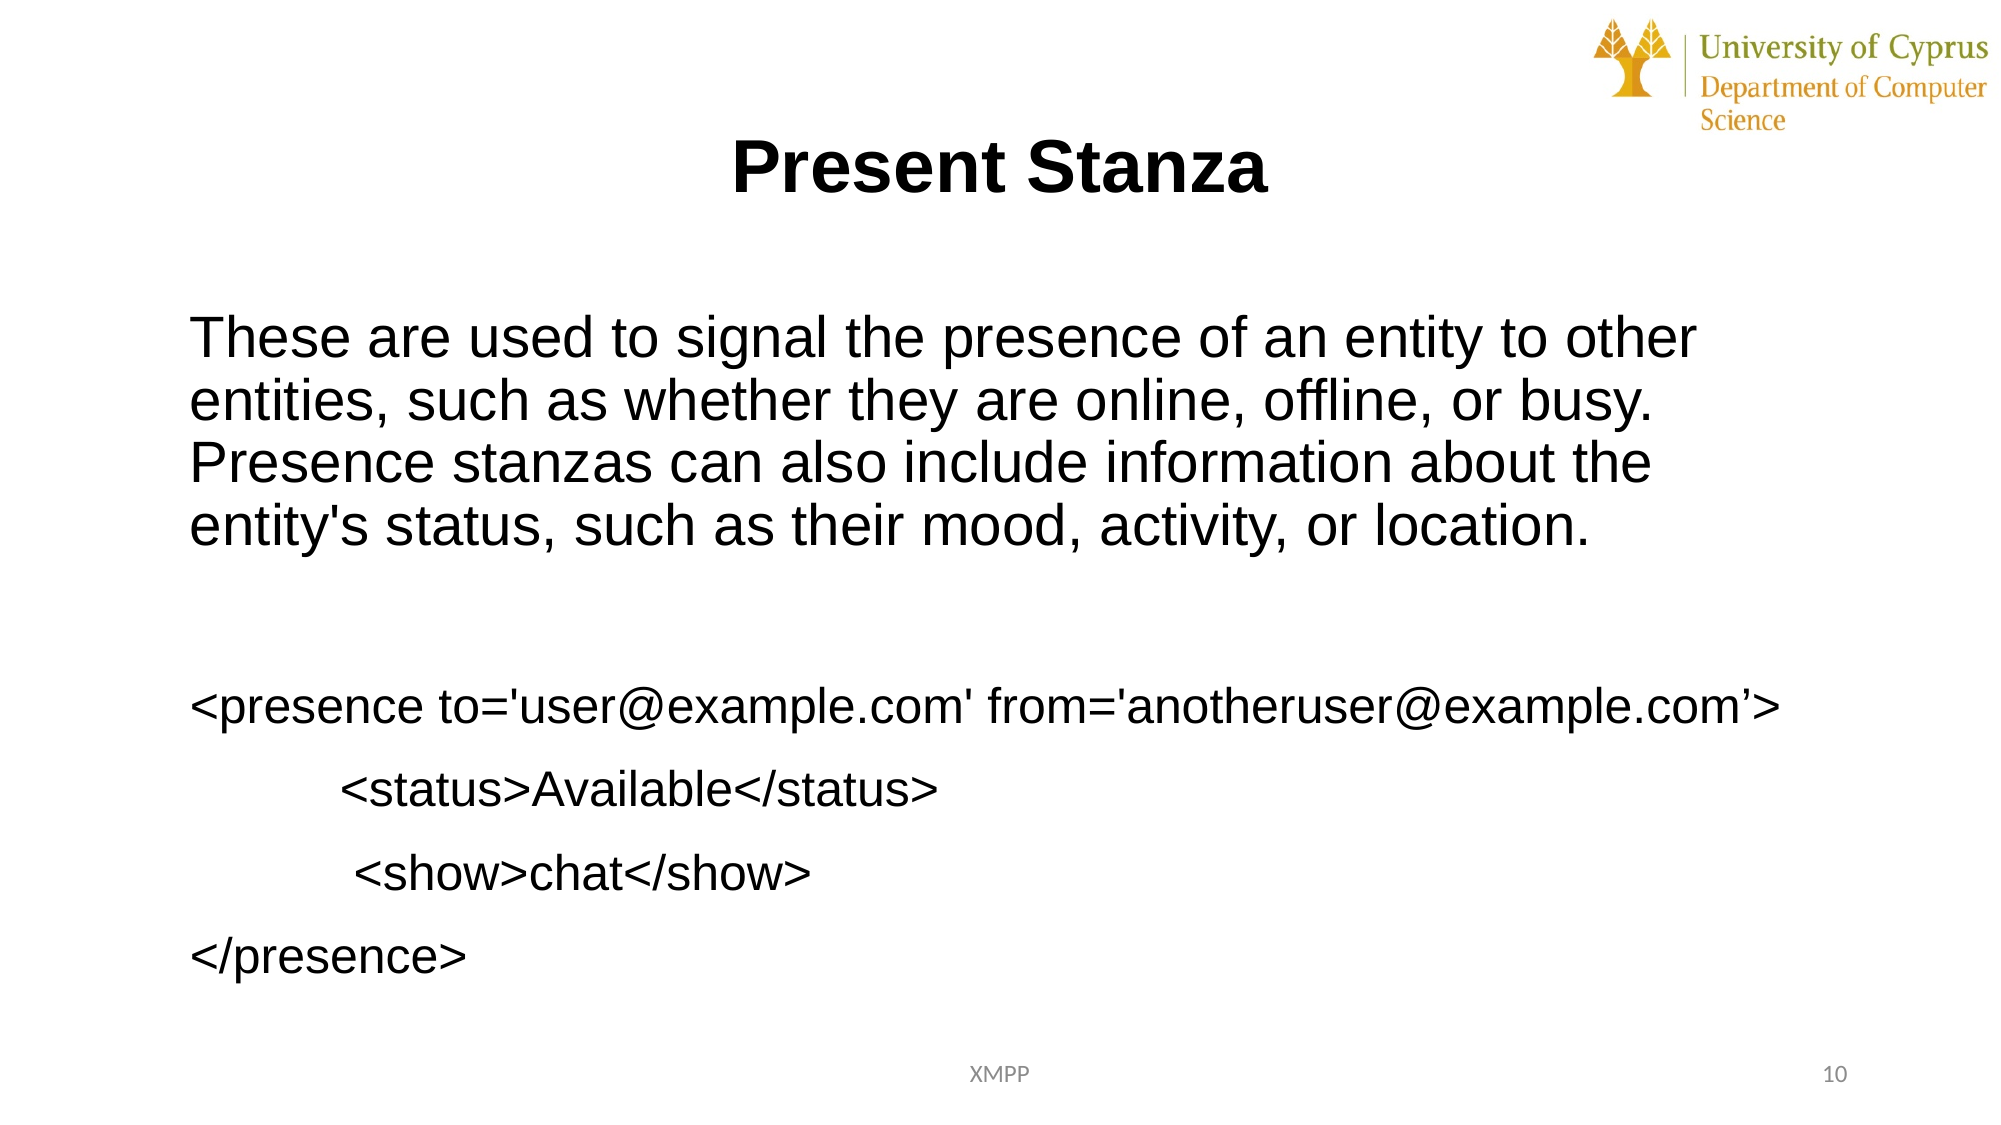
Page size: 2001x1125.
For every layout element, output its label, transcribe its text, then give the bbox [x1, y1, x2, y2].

footer XMPP [662, 1042, 1338, 1103]
title Present Stanza [137, 59, 1863, 278]
picture [1586, 0, 2000, 135]
slide_number 10 [1412, 1042, 1863, 1103]
list These are used to signal the presence of an entity to other entities, such as whether they are online, offline, or busy. Presence stanzas can also include information about the entity's status, such as their mood, activity, or location. <presence to='user@example.com' from='anotheruser@example.com’> <status>Available</status> <show>chat</show> </presence> [137, 299, 1863, 1014]
